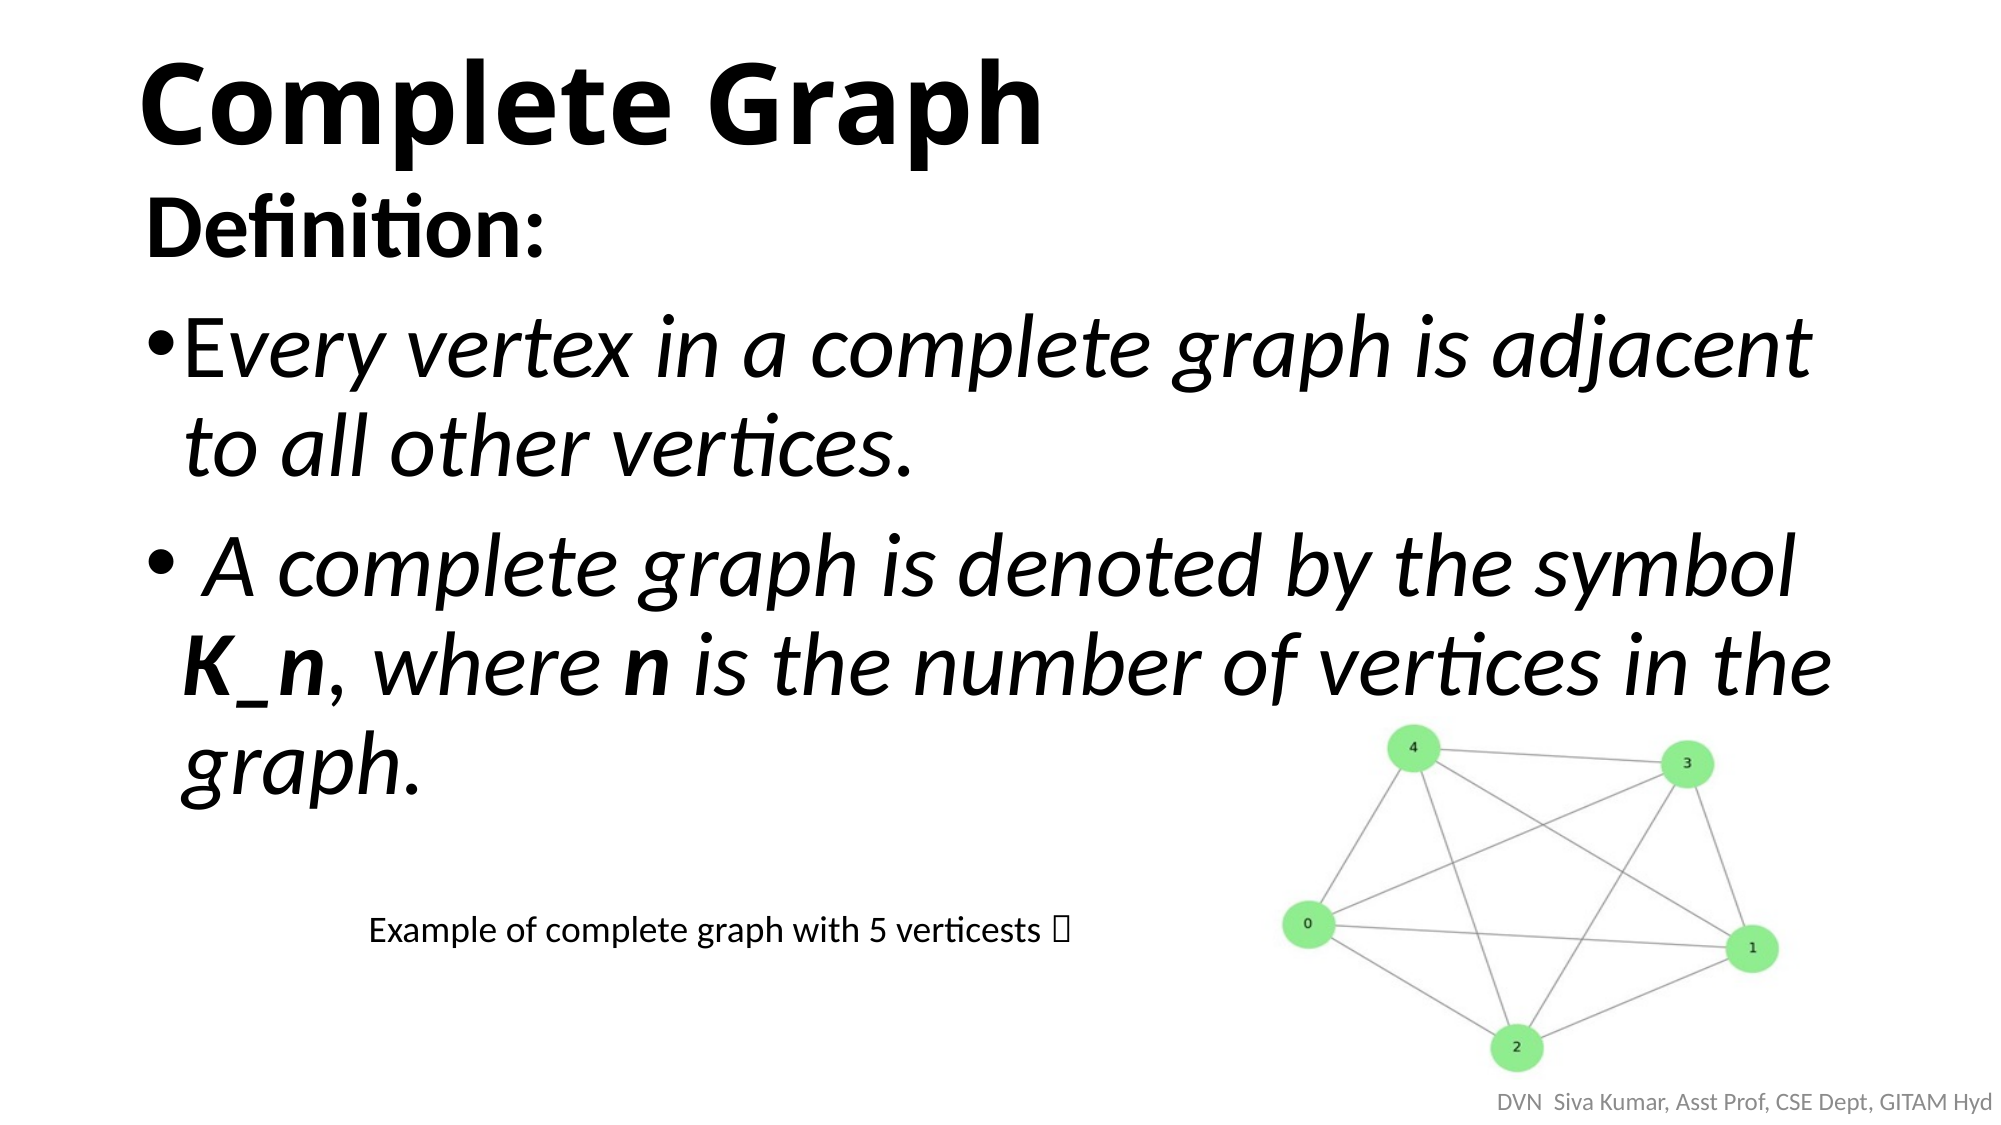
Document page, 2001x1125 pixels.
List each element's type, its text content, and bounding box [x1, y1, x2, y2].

list Definition: Every vertex in a complete graph is adjacent to all other vertices. A complete graph is denoted by the symbol K_n, where n is the number of vertices in the graph. [130, 170, 1856, 885]
title Complete Graph [121, 0, 1847, 218]
text_box Example of complete graph with 5 verticests  [353, 897, 1169, 958]
footer DVN Siva Kumar, Asst Prof, CSE Dept, GITAM Hyd [1408, 1070, 2000, 1125]
picture [1169, 714, 1920, 1082]
